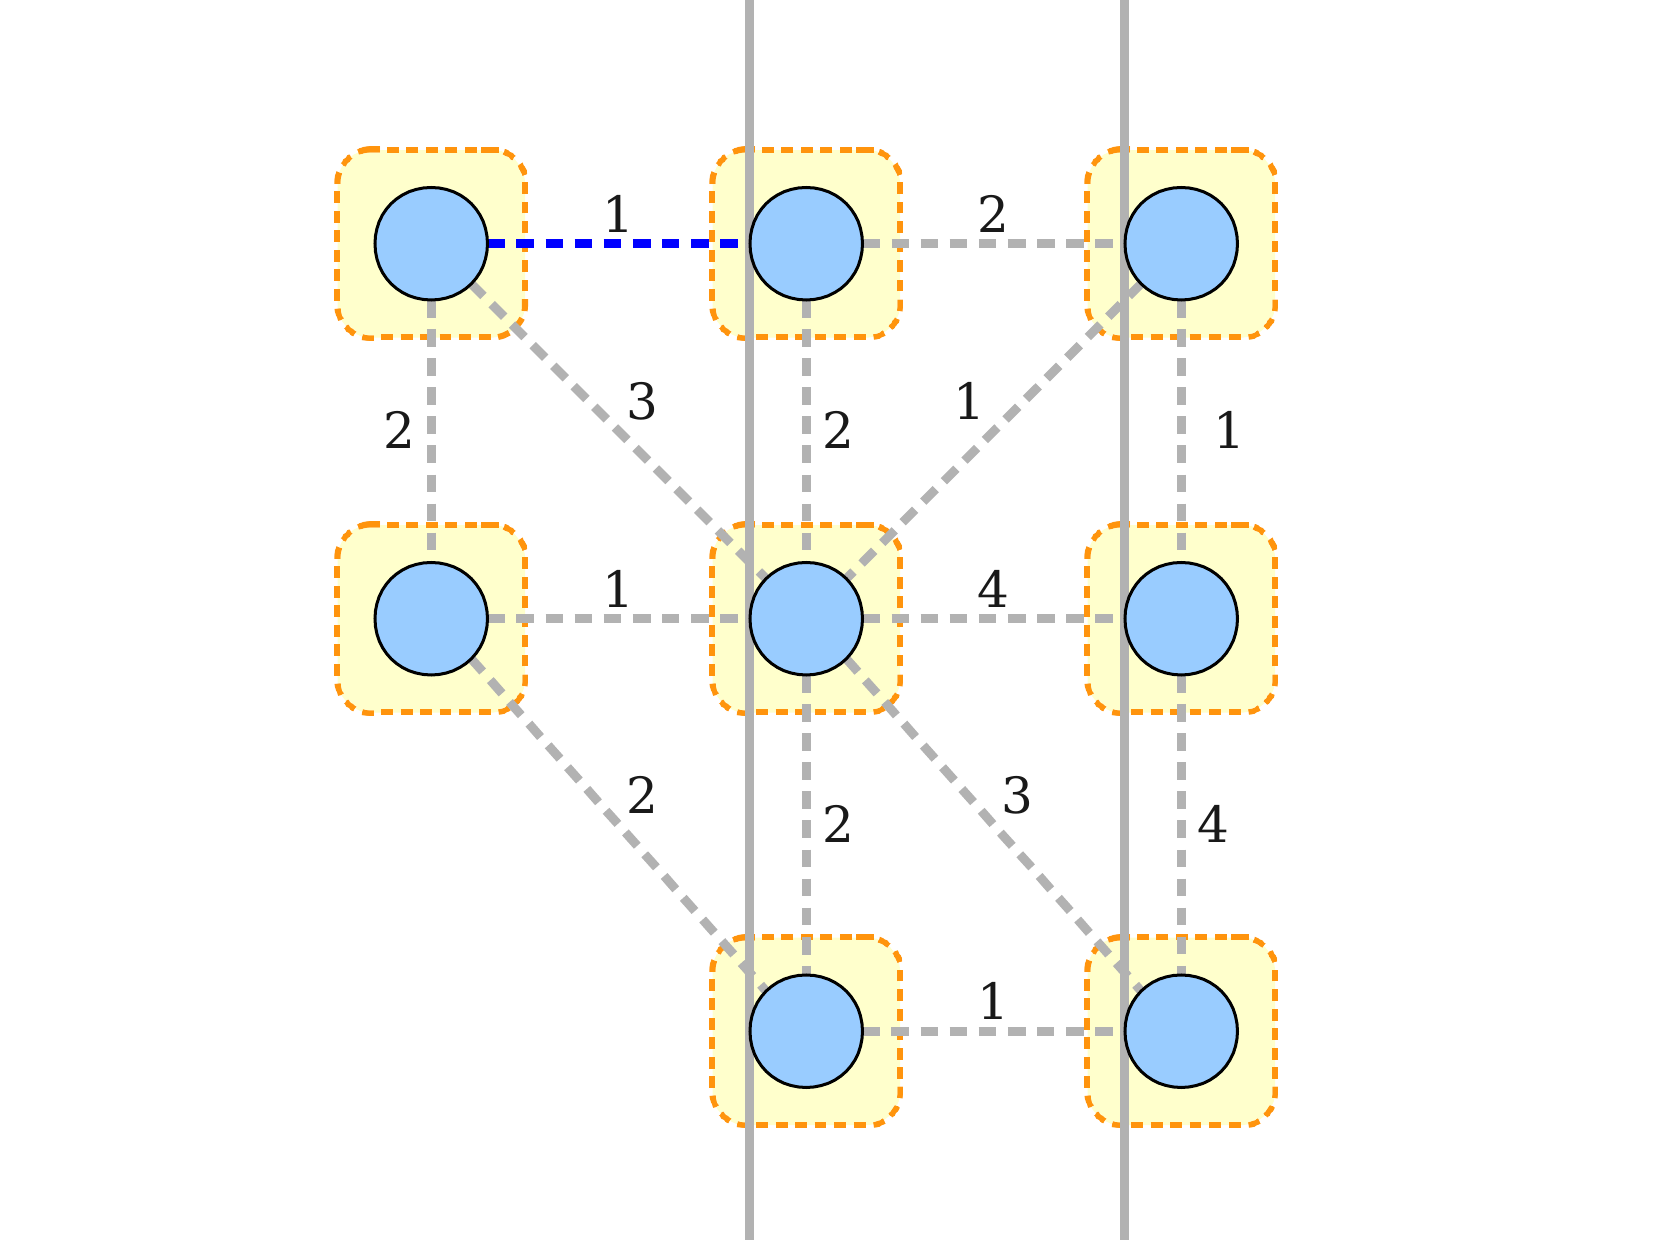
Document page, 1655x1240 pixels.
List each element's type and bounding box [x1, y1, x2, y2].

text_box [1005, 406, 1019, 420]
text_box [655, 468, 669, 482]
text_box [381, 396, 418, 459]
text_box [923, 745, 935, 759]
text_box [1067, 345, 1080, 358]
text_box [600, 555, 651, 619]
text_box [961, 789, 974, 803]
text_box [625, 832, 638, 846]
text_box [614, 427, 628, 440]
text_box [567, 767, 580, 781]
text_box [975, 555, 1026, 619]
text_box [1058, 897, 1071, 911]
text_box [644, 854, 657, 868]
text_box [586, 788, 599, 803]
text_box [1077, 919, 1090, 933]
text_box [1046, 365, 1060, 379]
text_box [553, 365, 566, 379]
text_box [1195, 790, 1232, 853]
text_box [635, 448, 649, 461]
text_box [1019, 854, 1032, 868]
text_box [999, 761, 1036, 824]
text_box [548, 745, 561, 759]
text_box [975, 971, 1012, 1030]
text_box [951, 367, 988, 430]
text_box [942, 767, 955, 781]
text_box [902, 509, 916, 523]
text_box [683, 897, 695, 911]
text_box [903, 723, 916, 738]
text_box [1211, 396, 1248, 459]
text_box [573, 386, 587, 399]
text_box [1039, 875, 1051, 890]
text_box [1026, 386, 1039, 399]
text_box [702, 919, 715, 933]
text_box [334, 521, 535, 716]
text_box [600, 180, 651, 244]
text_box [1084, 0, 1278, 1240]
text_box [820, 790, 857, 853]
text_box [664, 875, 676, 890]
text_box [624, 761, 661, 824]
text_box [820, 396, 857, 459]
text_box [943, 468, 957, 482]
text_box [528, 723, 541, 738]
text_box [975, 180, 1026, 244]
text_box [606, 810, 618, 824]
text_box [334, 146, 535, 347]
text_box [697, 0, 910, 1240]
text_box [624, 367, 661, 430]
text_box [532, 345, 546, 358]
text_box [594, 406, 607, 420]
text_box [984, 427, 998, 440]
text_box [981, 810, 993, 825]
text_box [1000, 832, 1013, 846]
text_box [923, 489, 936, 502]
text_box [676, 489, 690, 502]
text_box [964, 448, 978, 461]
